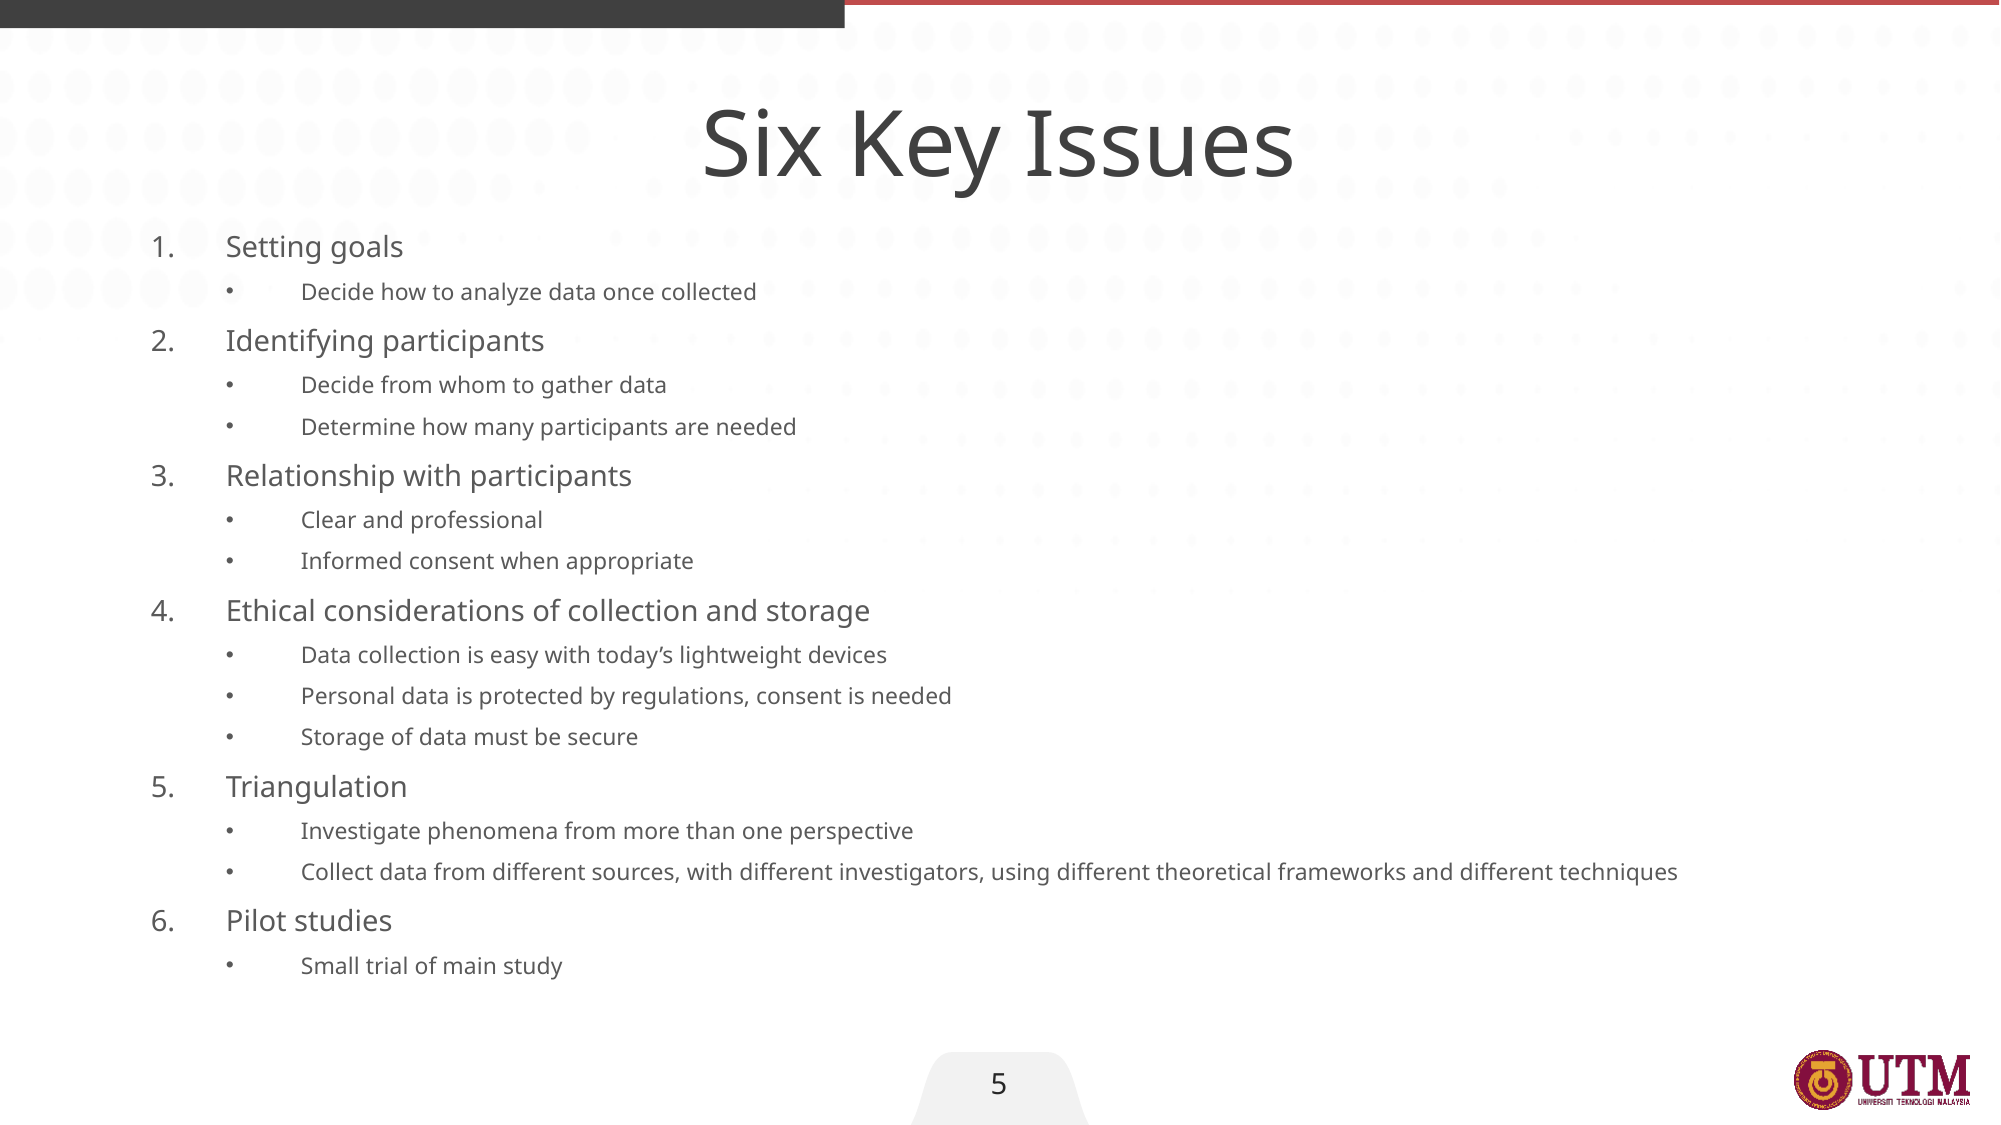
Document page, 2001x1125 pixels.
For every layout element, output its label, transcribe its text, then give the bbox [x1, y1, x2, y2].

slide_number 5 [774, 1055, 1225, 1116]
text_box Setting goals Decide how to analyze data once collected Identifying participants Decide from whom to gather data Determine how many participants are needed Relationship with participants Clear and professional Informed consent when appropriate Ethical considerations of collection and storage Data collection is easy with today’s lightweight devices Personal data is protected by regulations, consent is needed Storage of data must be secure Triangulation Investigate phenomena from more than one perspective Collect data from different sources, with different investigators, using different theoretical frameworks and different techniques Pilot studies Small trial of main study [136, 203, 1862, 987]
picture [0, 0, 2001, 645]
text_box Six Key Issues [342, 77, 1656, 203]
picture [1794, 1050, 1970, 1110]
